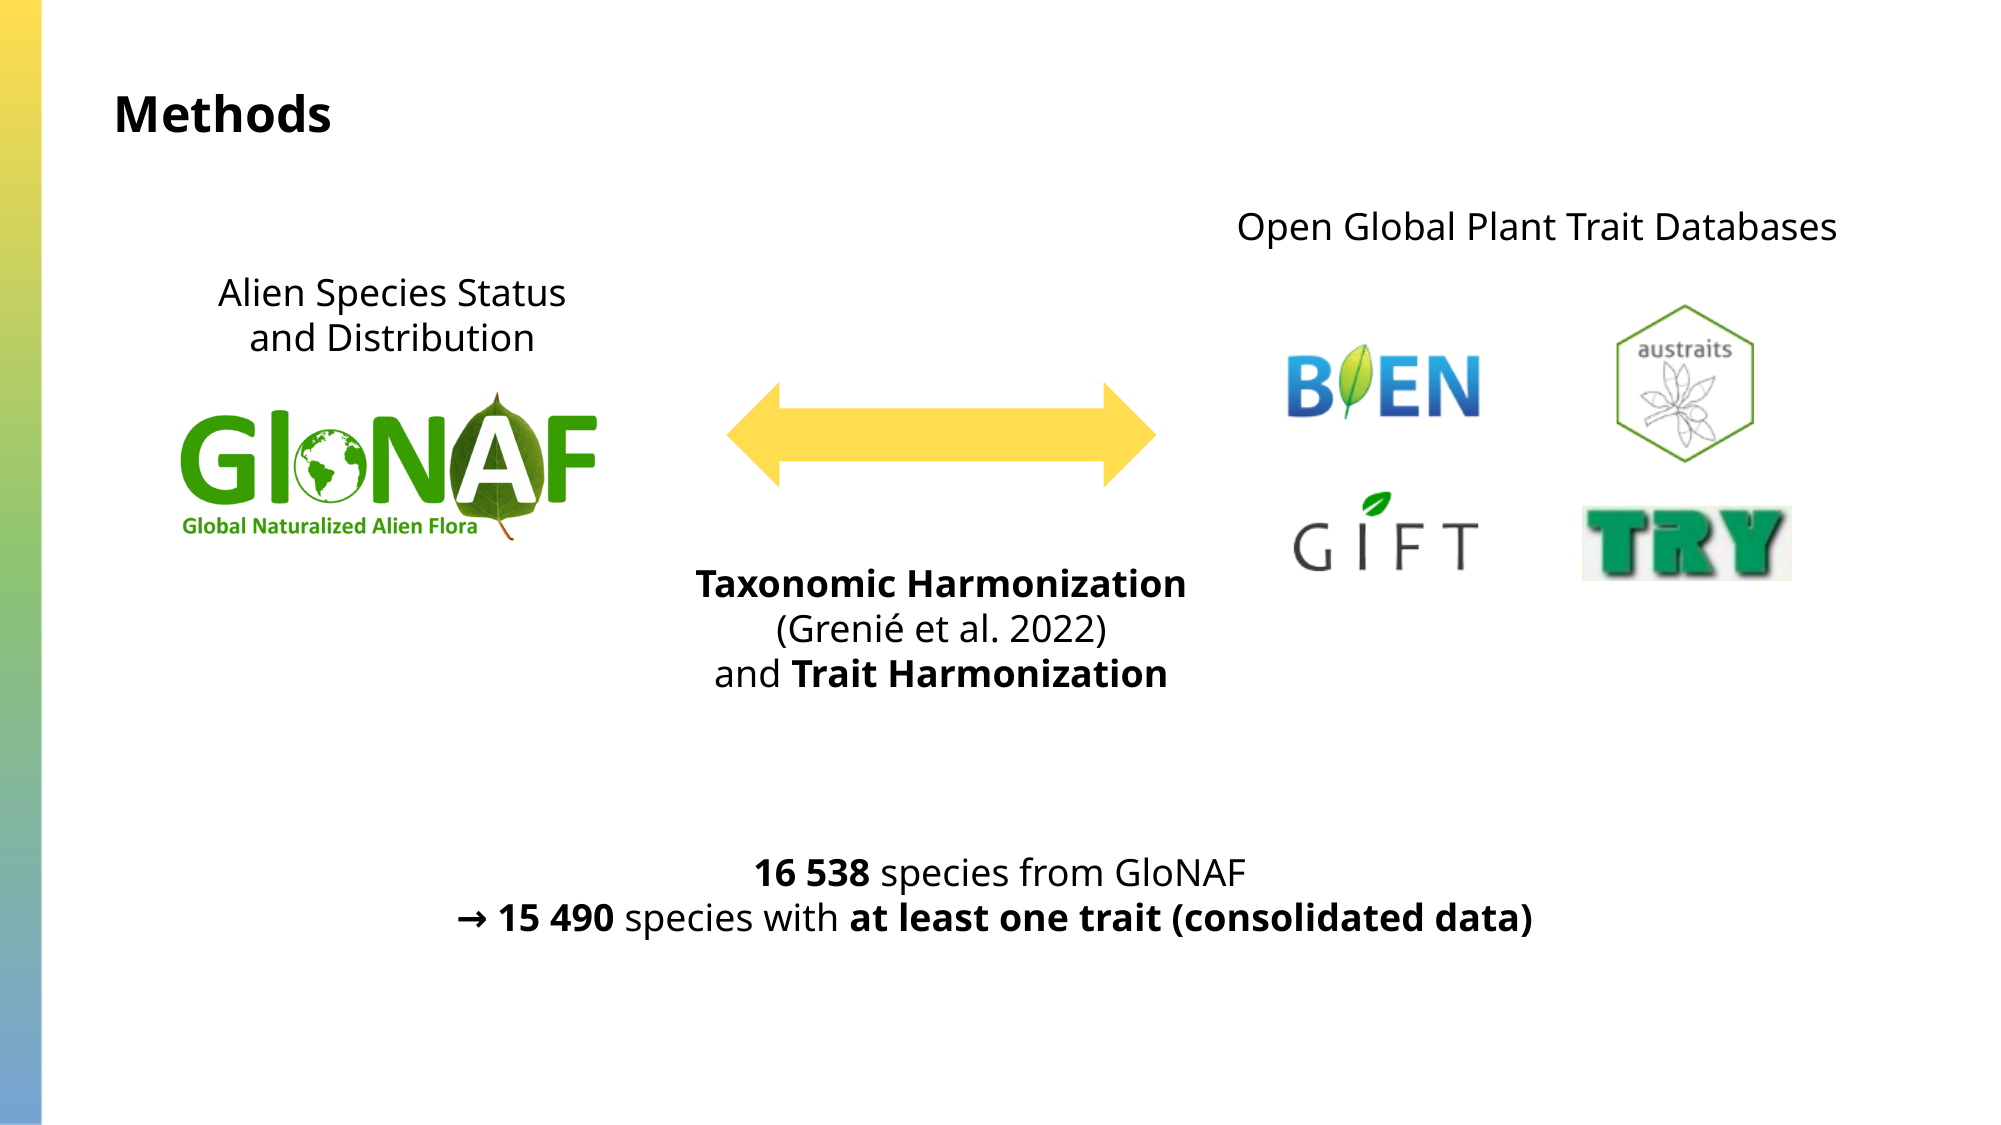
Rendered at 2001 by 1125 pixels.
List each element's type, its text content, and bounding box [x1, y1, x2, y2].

text_box Taxonomic Harmonization (Grenié et al. 2022) and Trait Harmonization [634, 552, 1249, 703]
text_box Alien Species Status and Distribution [129, 261, 656, 367]
list Methods [113, 82, 1918, 209]
picture [0, 0, 2001, 1125]
text_box Open Global Plant Trait Databases [1186, 195, 1889, 256]
text_box [726, 382, 1157, 488]
text_box 16 538 species from GloNAF → 15 490 species with at least one trait (consolidated data) [441, 841, 1559, 947]
